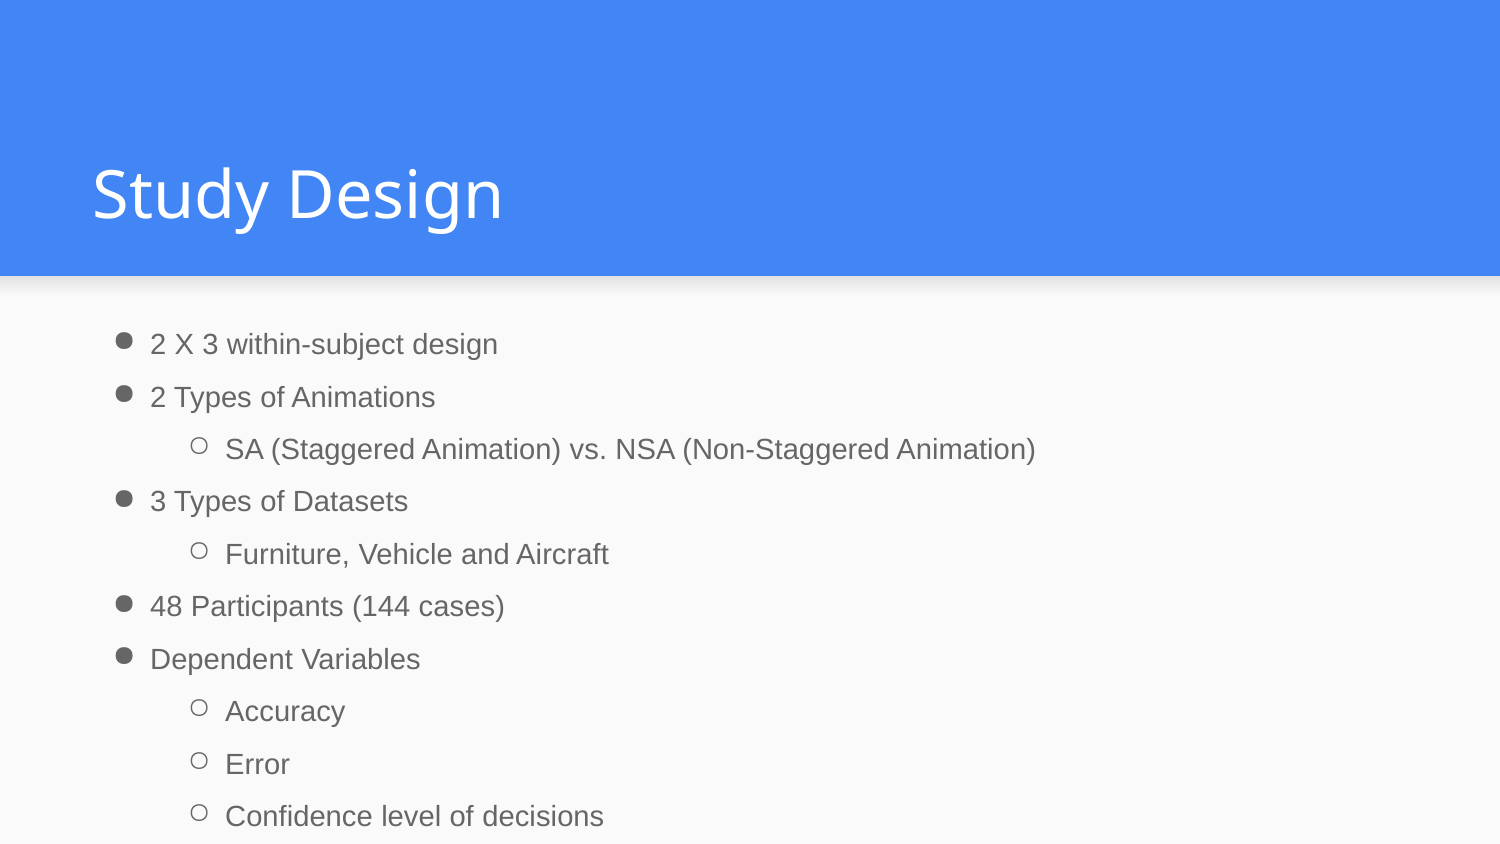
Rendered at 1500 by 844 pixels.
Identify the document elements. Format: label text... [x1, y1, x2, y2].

text_box 2 X 3 within-subject design 2 Types of Animations SA (Staggered Animation) vs. NSA (Non-Staggered Animation) 3 Types of Datasets Furniture, Vehicle and Aircraft 48 Participants (144 cases) Dependent Variables Accuracy Error Confidence level of decisions [60, 292, 1196, 833]
title Study Design [77, 121, 1427, 248]
